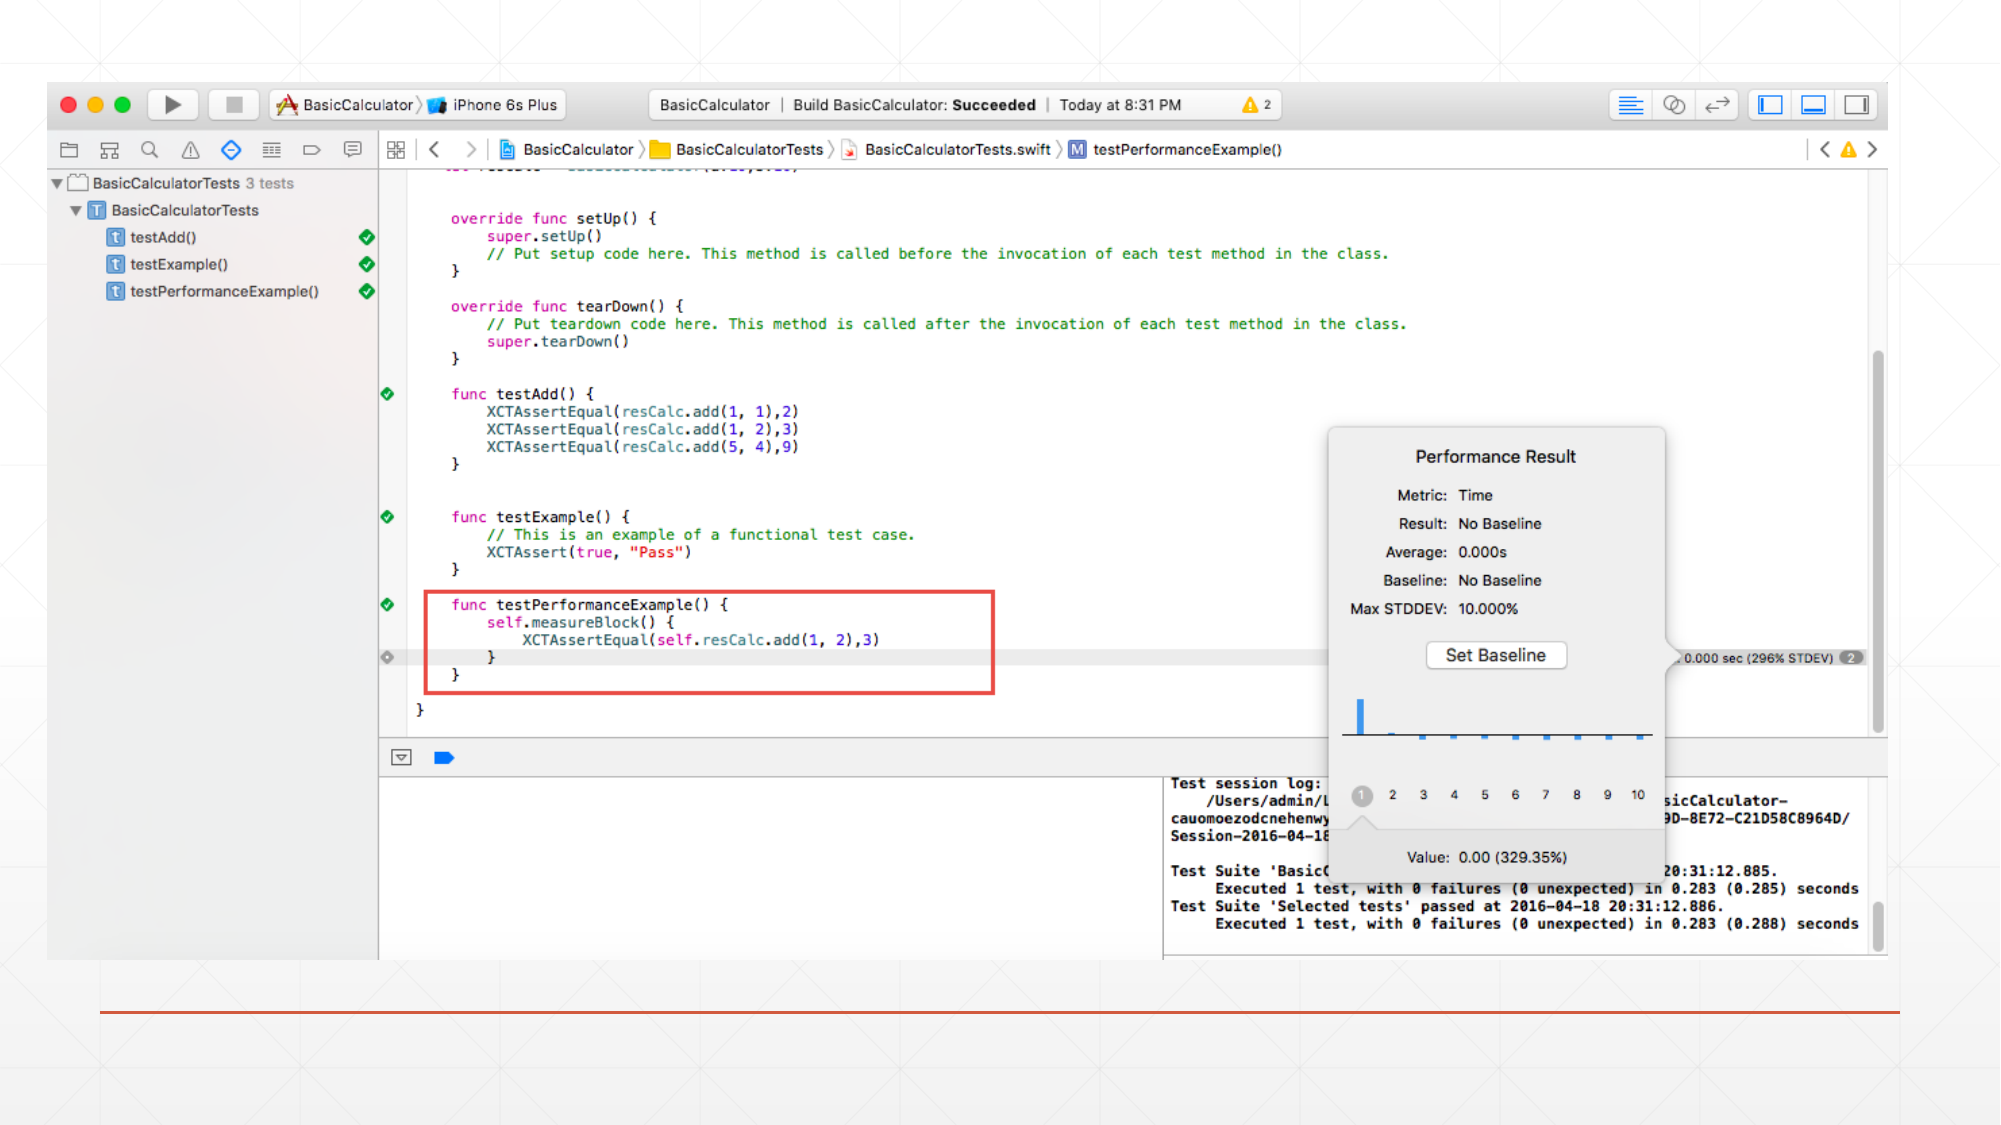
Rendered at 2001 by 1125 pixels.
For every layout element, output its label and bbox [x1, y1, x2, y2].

list [47, 82, 1888, 960]
